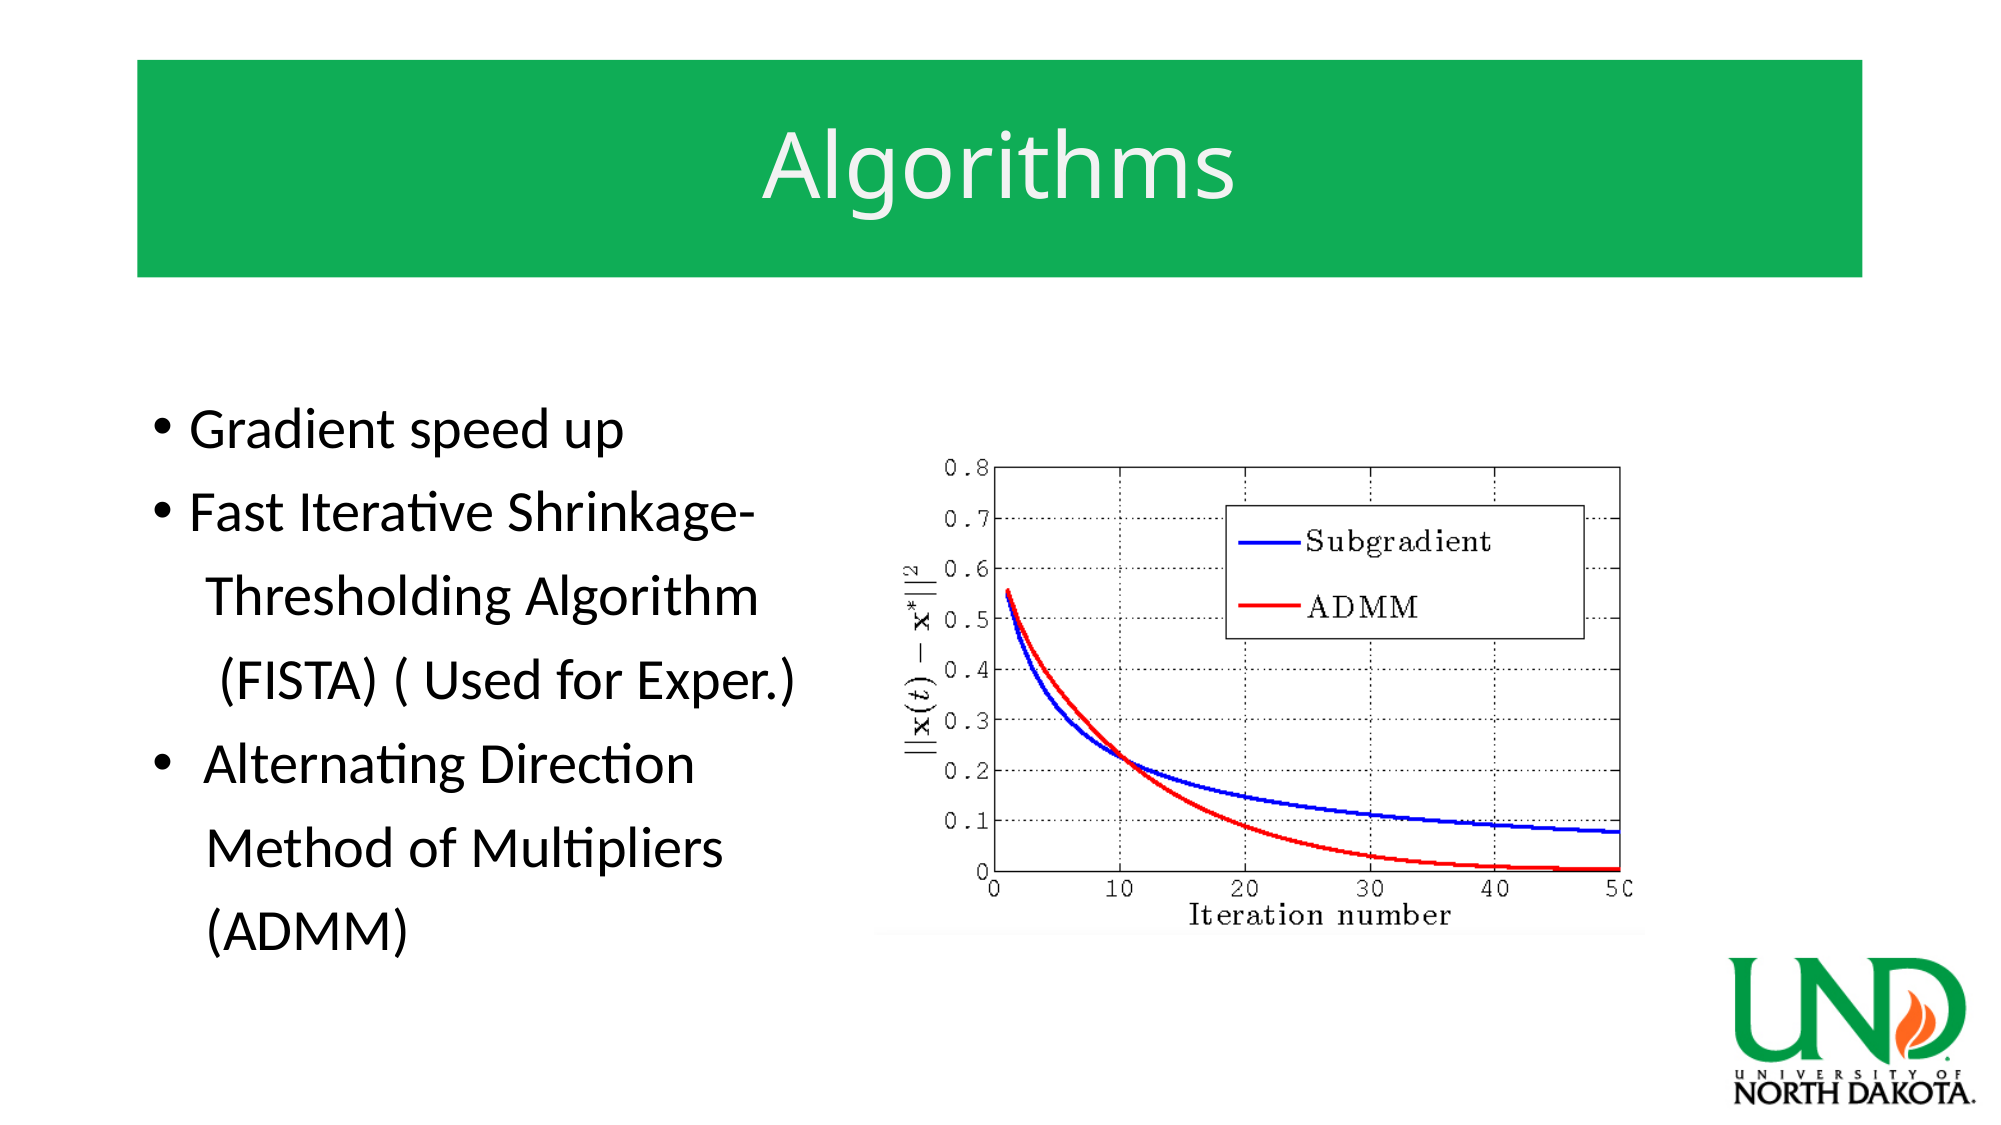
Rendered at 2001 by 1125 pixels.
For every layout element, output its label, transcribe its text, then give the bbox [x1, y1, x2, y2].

list Gradient speed up Fast Iterative Shrinkage- Thresholding Algorithm (FISTA) ( Used for Exper.) Alternating Direction Method of Multipliers (ADMM) [137, 299, 1863, 1014]
title Algorithms [137, 59, 1863, 278]
picture [1697, 933, 2000, 1125]
picture [874, 454, 1645, 935]
